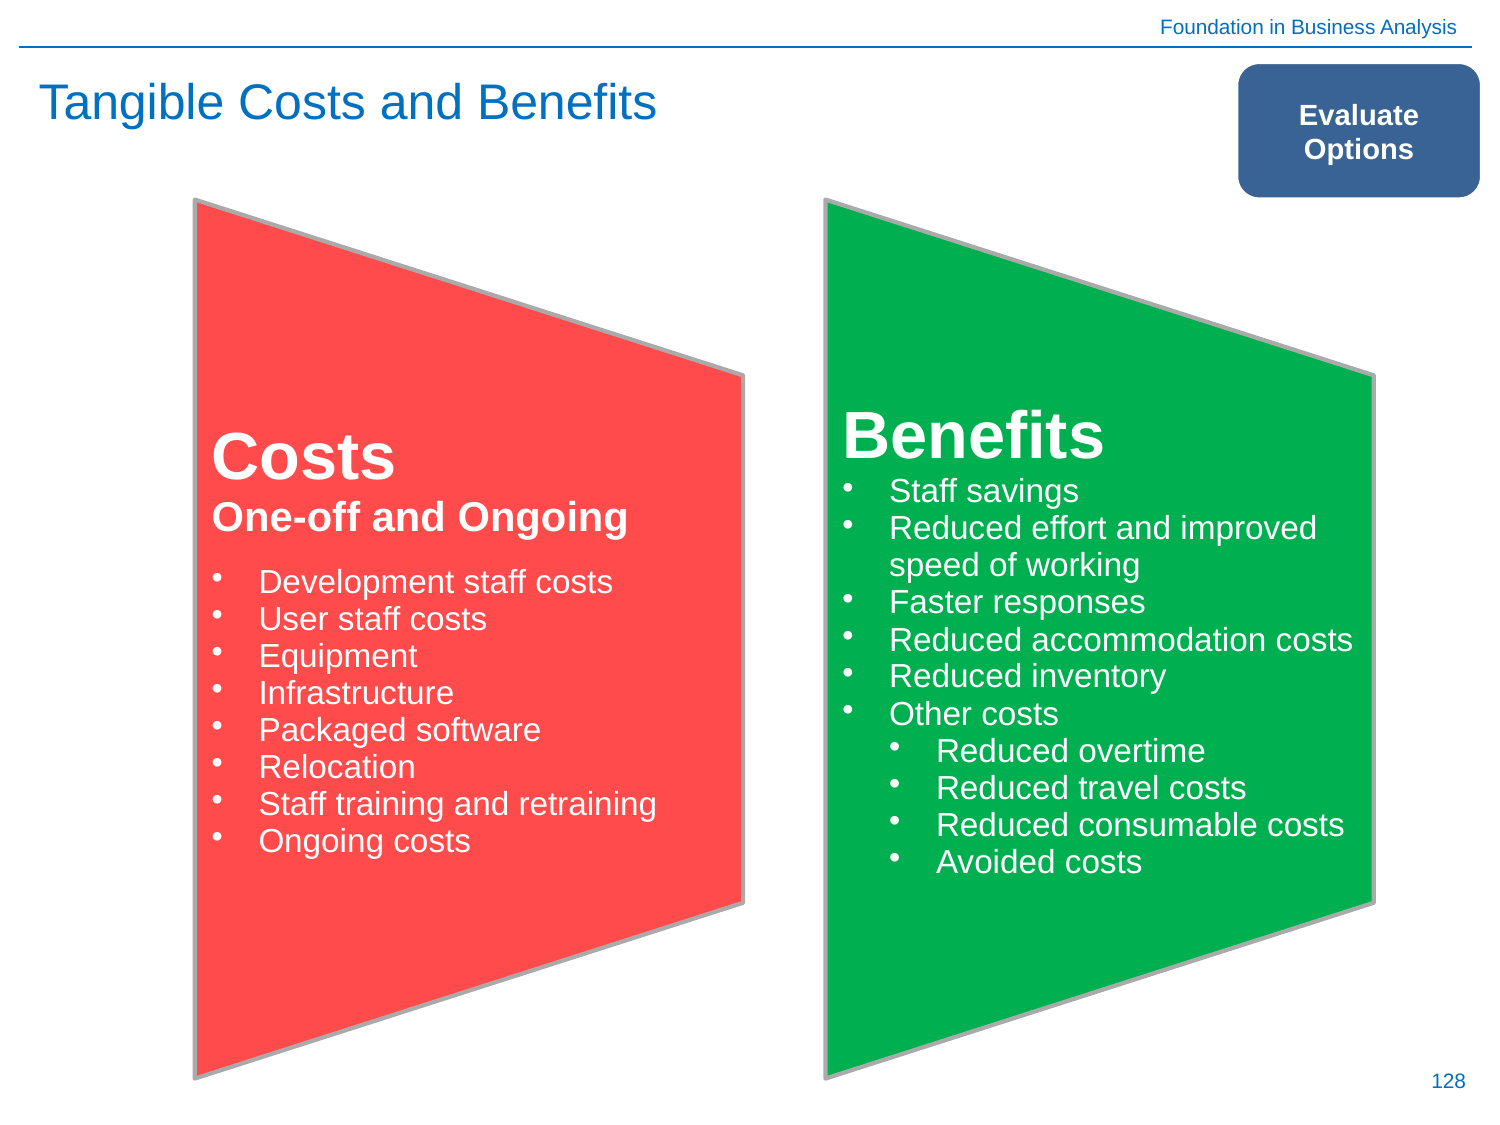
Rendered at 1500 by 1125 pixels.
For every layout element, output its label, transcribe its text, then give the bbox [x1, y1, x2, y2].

text_box Evaluate Options [1234, 59, 1485, 202]
title Tangible Costs and Benefits [23, 58, 1465, 141]
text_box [194, 199, 1374, 1079]
